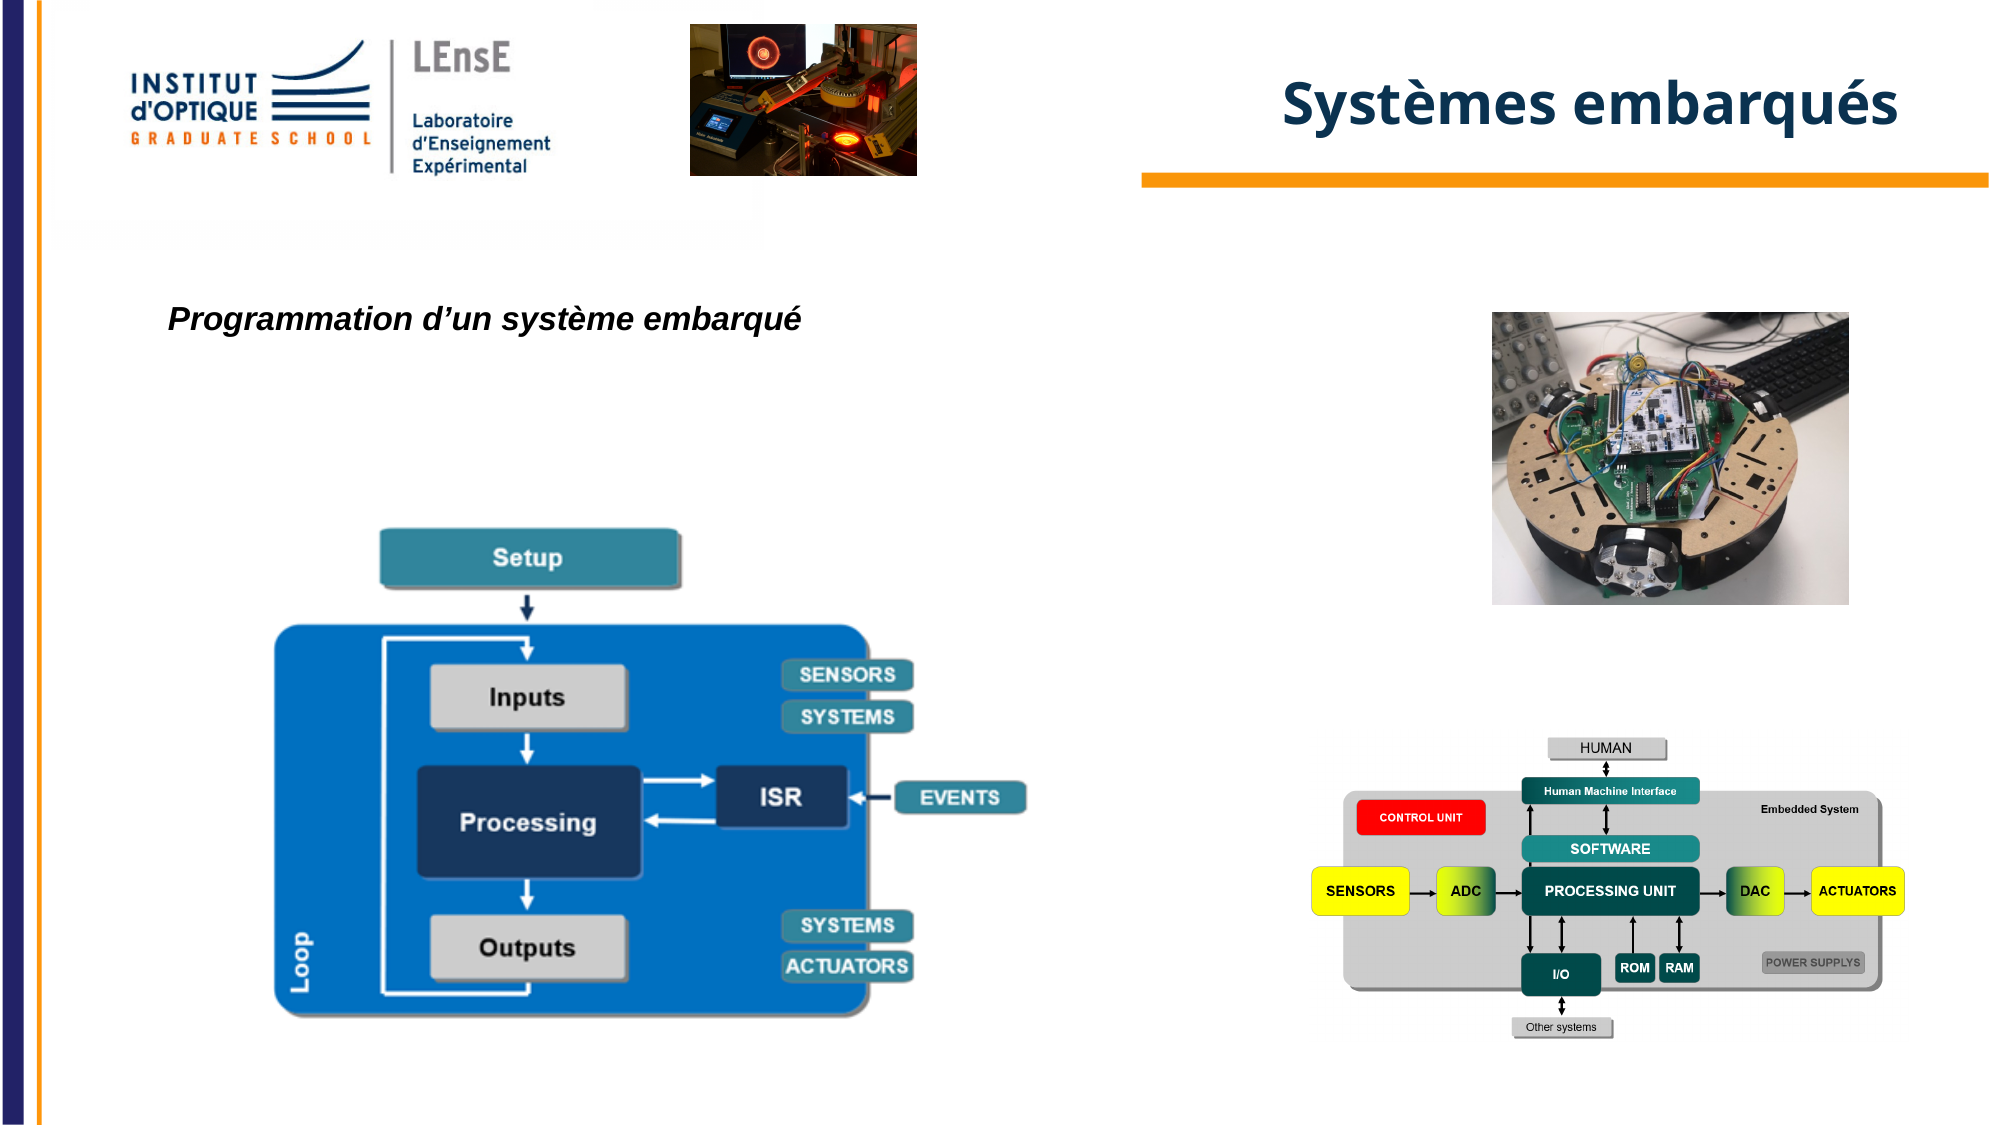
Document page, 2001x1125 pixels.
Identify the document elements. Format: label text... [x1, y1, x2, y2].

text_box Programmation d’un système embarqué [153, 289, 938, 345]
picture [272, 516, 1033, 1022]
picture [51, 0, 917, 250]
picture [1492, 312, 1849, 605]
text_box [55, 11, 752, 220]
picture [1309, 729, 1909, 1042]
title Systèmes embarqués [922, 45, 1916, 158]
text_box [1141, 172, 1989, 188]
